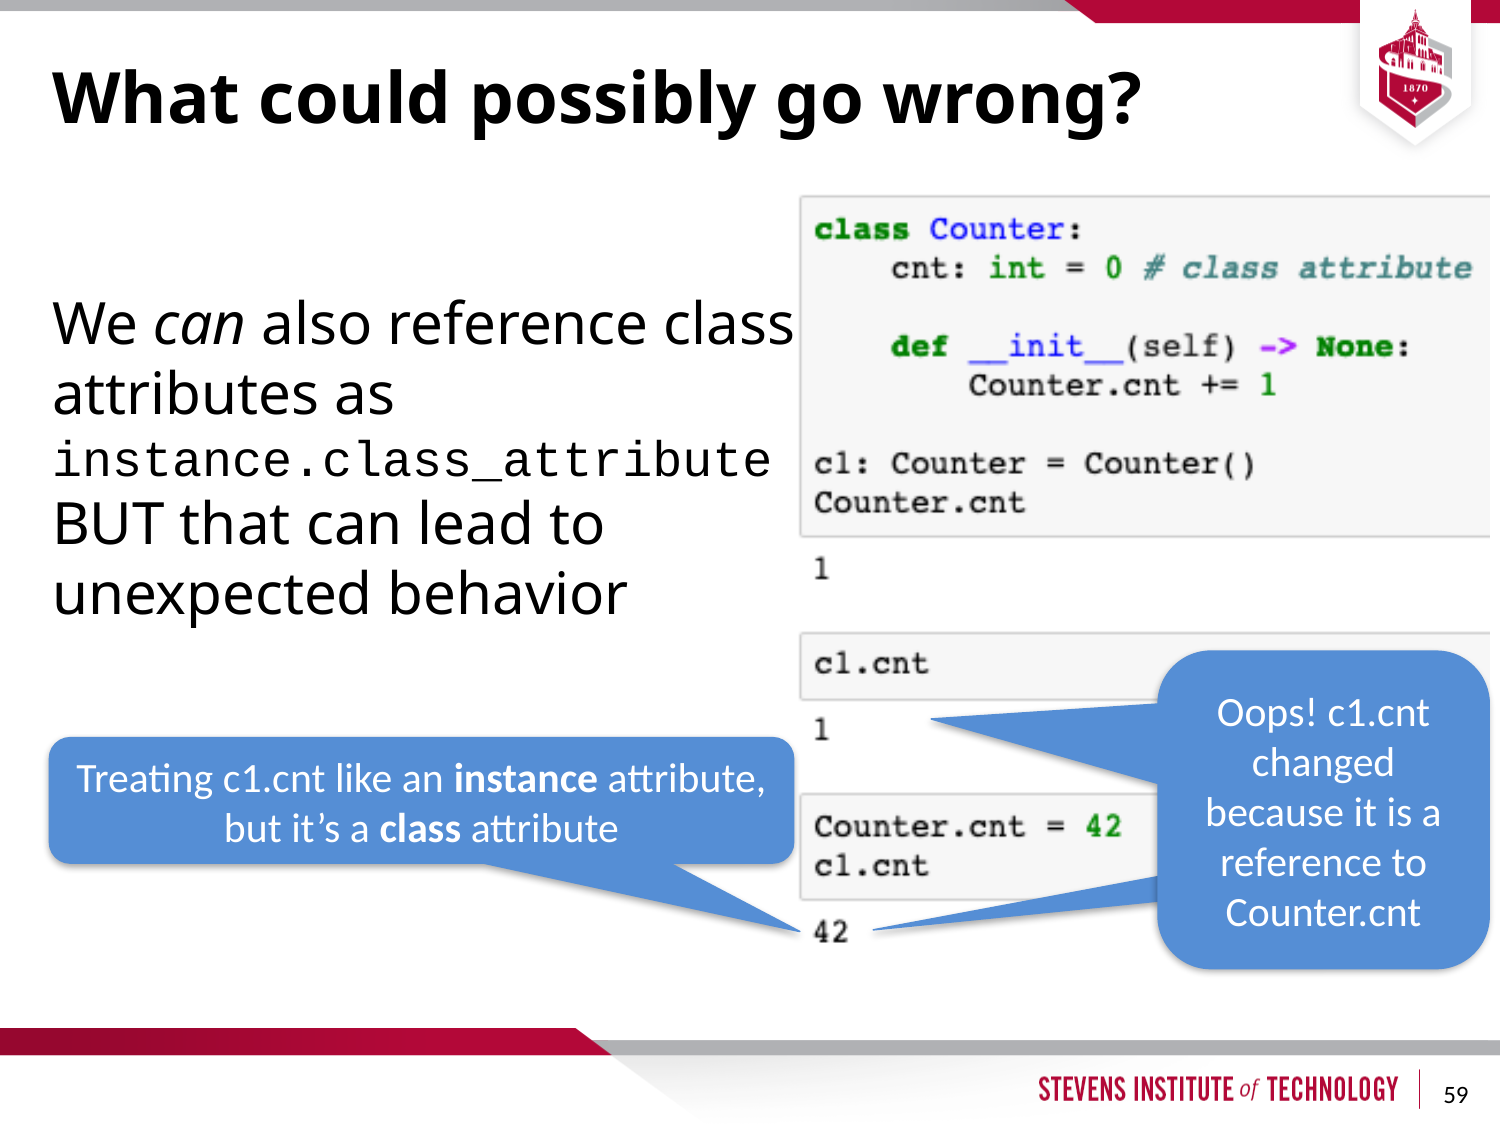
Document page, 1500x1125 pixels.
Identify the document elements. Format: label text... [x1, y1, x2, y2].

list We can also reference class attributes as instance.class_attribute BUT that can lead to unexpected behavior [37, 278, 842, 1011]
picture [0, 1028, 1500, 1125]
slide_number 59 [1428, 1071, 1490, 1108]
picture [0, 0, 1500, 160]
text_box Treating c1.cnt like an instance attribute, but it’s a class attribute [48, 736, 788, 930]
picture [793, 189, 1490, 960]
title What could possibly go wrong? [37, 45, 1403, 150]
